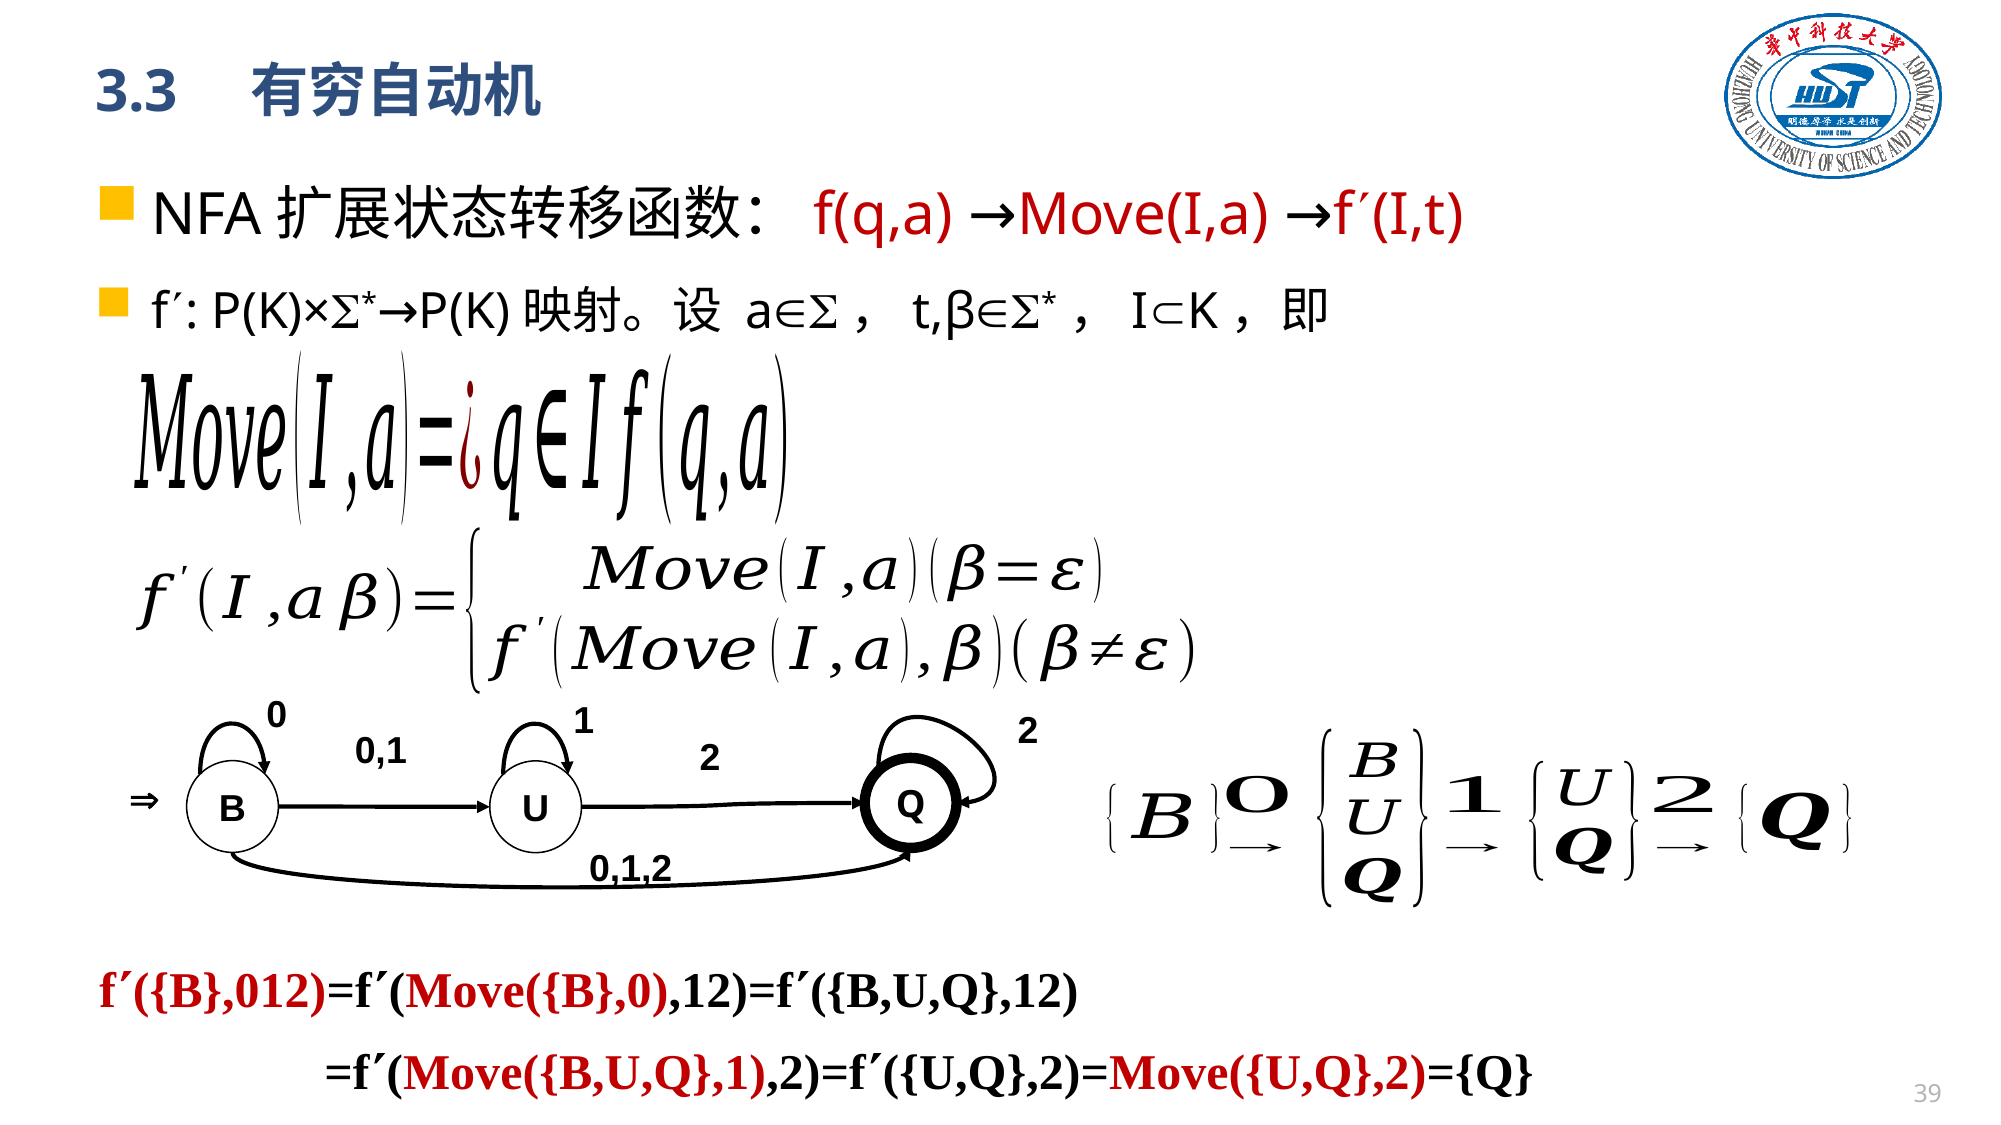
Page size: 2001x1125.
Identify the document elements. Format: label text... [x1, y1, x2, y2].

picture [1724, 13, 1942, 179]
title 3.3 有穷自动机 [80, 42, 1805, 144]
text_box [1105, 727, 1858, 912]
list NFA扩展状态转移函数：f(q,a) →Move(I,a) →f(I,t) f: P(K)×*→P(K)映射。设 a，t,β*，IK，即 [80, 154, 1896, 350]
text_box f({B},012)=f(Move({B},0),12)=f({B,U,Q},12) =f(Move({B,U,Q},1),2)=f({U,Q},2)=Move({U,Q},2)={Q} [84, 938, 1785, 1107]
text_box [114, 682, 1061, 914]
slide_number 38 [1373, 1064, 1957, 1125]
